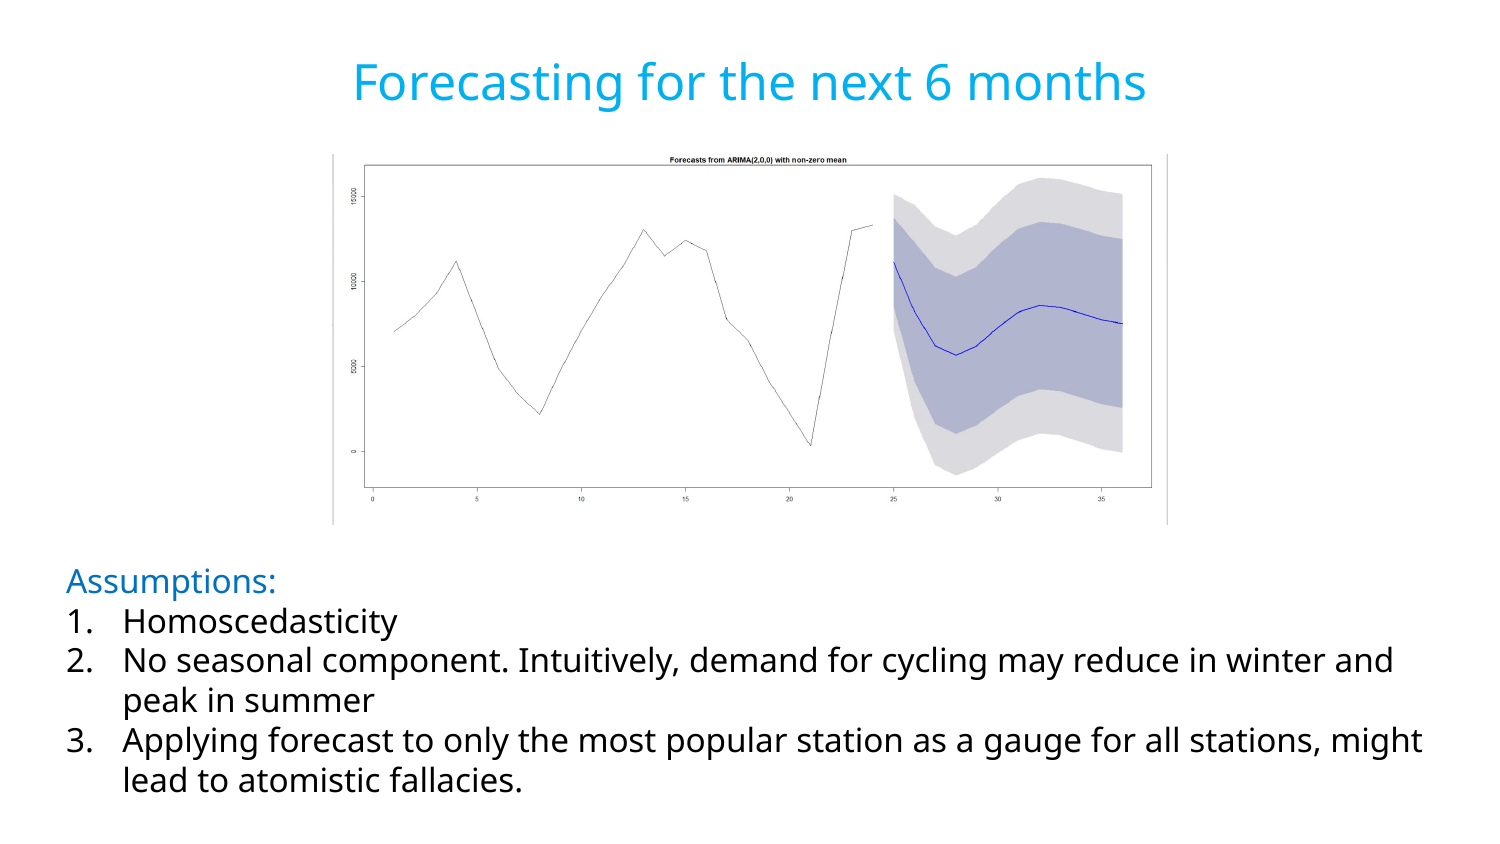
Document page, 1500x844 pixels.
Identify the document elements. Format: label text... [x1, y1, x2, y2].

picture [332, 153, 1168, 525]
text_box Assumptions: Homoscedasticity No seasonal component. Intuitively, demand for cycling may reduce in winter and peak in summer Applying forecast to only the most popular station as a gauge for all stations, might lead to atomistic fallacies. [51, 544, 1449, 815]
title Forecasting for the next 6 months [51, 35, 1449, 130]
